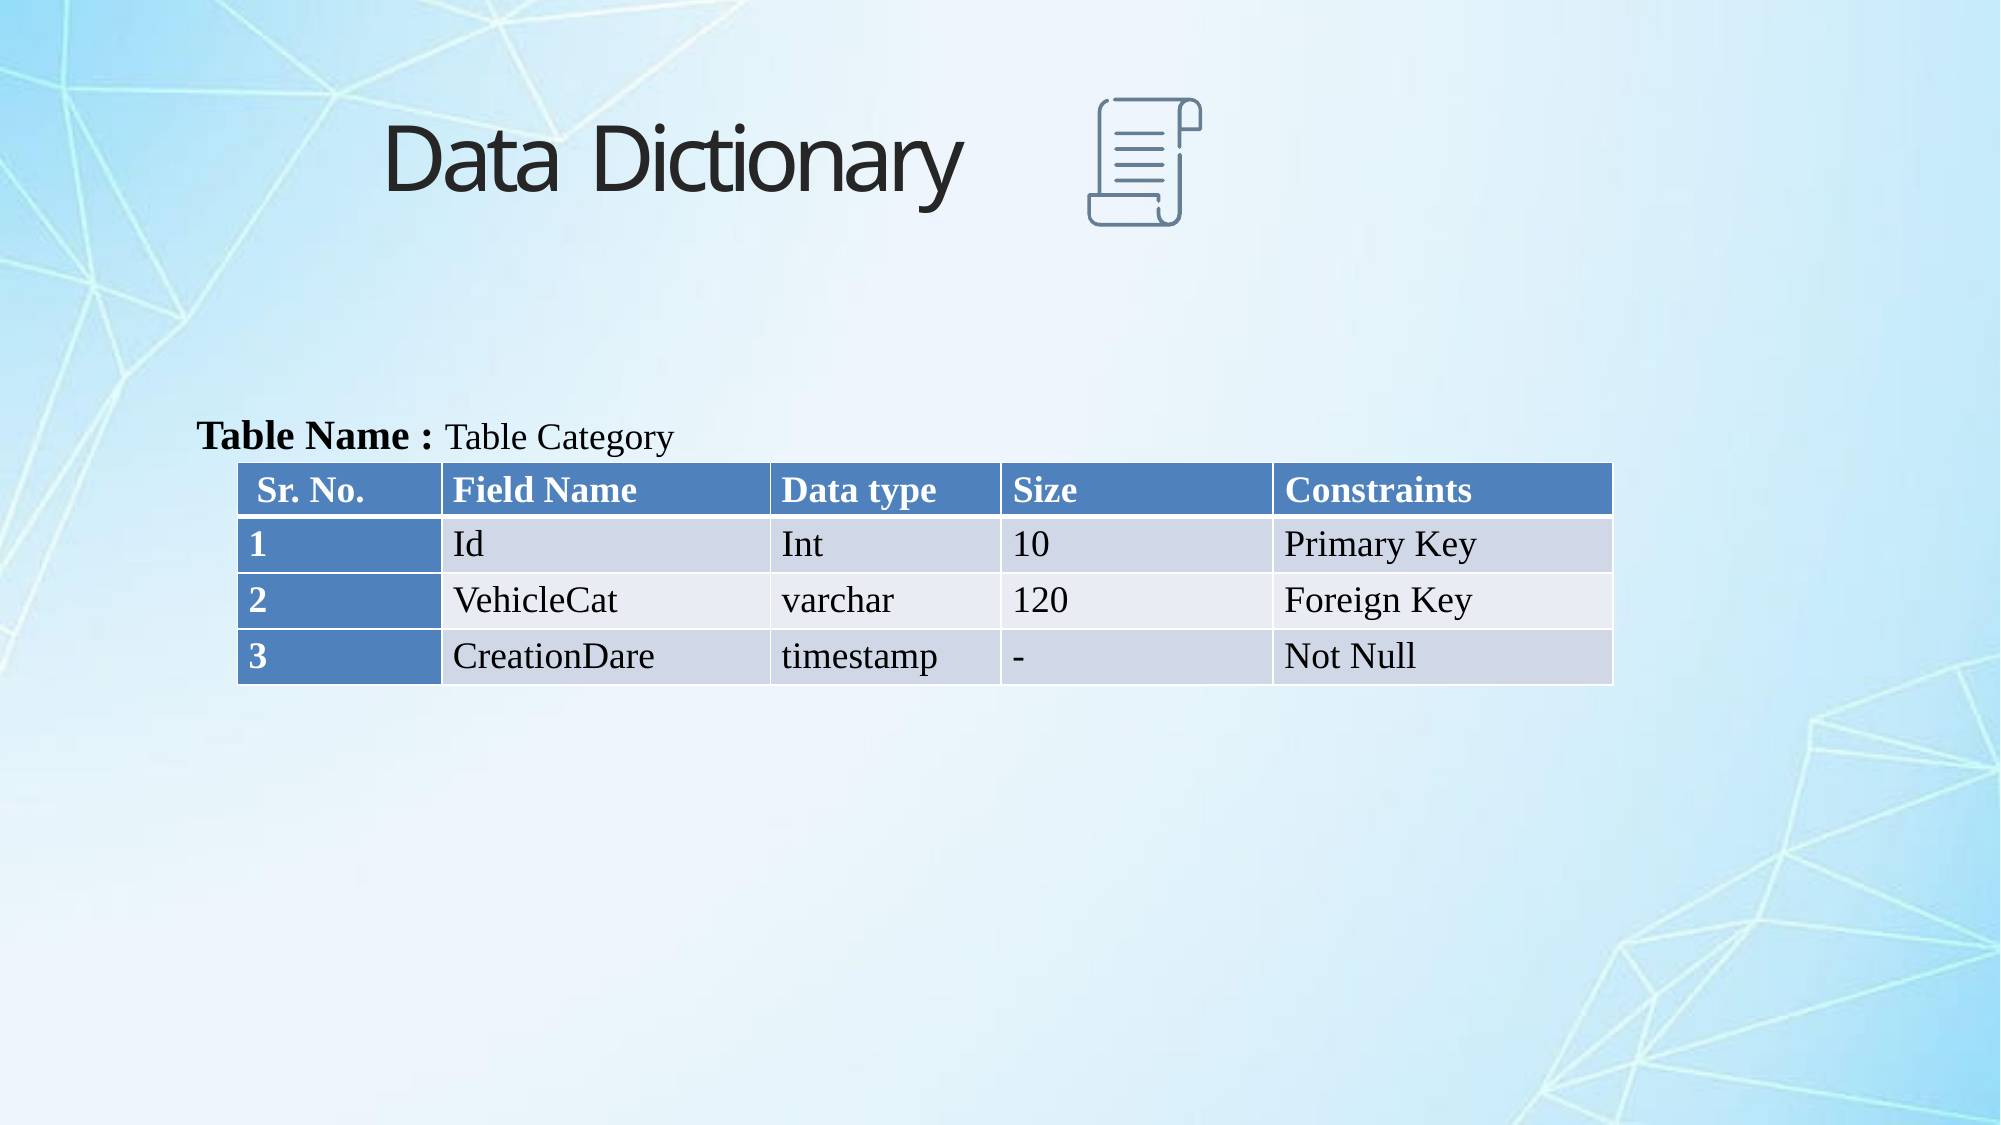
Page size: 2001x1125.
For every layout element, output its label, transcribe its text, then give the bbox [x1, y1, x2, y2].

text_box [1087, 97, 1203, 227]
table_header Field Name [443, 466, 770, 514]
table_cell 120 [1002, 574, 1272, 628]
table_cell CreationDare [443, 630, 770, 684]
title Data Dictionary [377, 97, 1410, 288]
table_cell VehicleCat [443, 574, 770, 628]
picture [0, 0, 2001, 1125]
table_cell 1 [238, 519, 441, 572]
table_cell Id [443, 519, 770, 572]
table_cell Primary Key [1274, 519, 1612, 572]
table_header Sr. No. [238, 466, 441, 514]
table_cell - [1002, 630, 1272, 684]
table_cell timestamp [771, 630, 1000, 684]
table_cell 3 [238, 630, 441, 684]
table_cell 2 [238, 574, 441, 628]
table_cell 10 [1002, 519, 1272, 572]
table_header Size [1002, 463, 1272, 514]
table_cell Not Null [1274, 630, 1612, 684]
text_box Table Name : Table Category [93, 395, 1057, 466]
table_cell Foreign Key [1274, 574, 1612, 628]
table_cell Int [771, 519, 1000, 572]
table_header Data type [771, 466, 1000, 514]
table_header Constraints [1274, 463, 1612, 514]
table_cell varchar [771, 574, 1000, 628]
